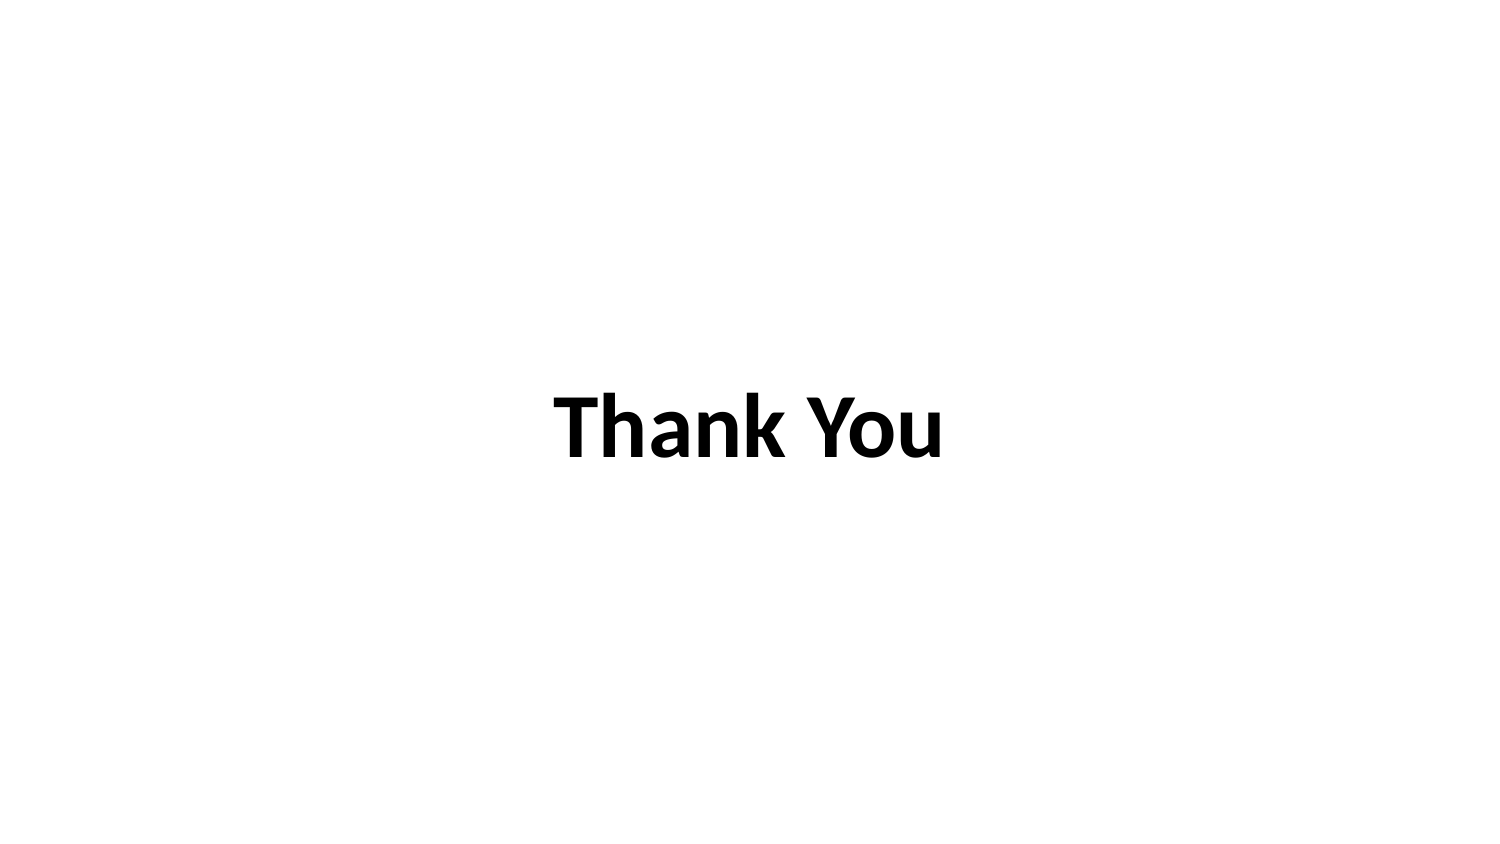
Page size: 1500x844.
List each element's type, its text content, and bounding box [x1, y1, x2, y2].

text_box Thank You [374, 358, 1125, 484]
